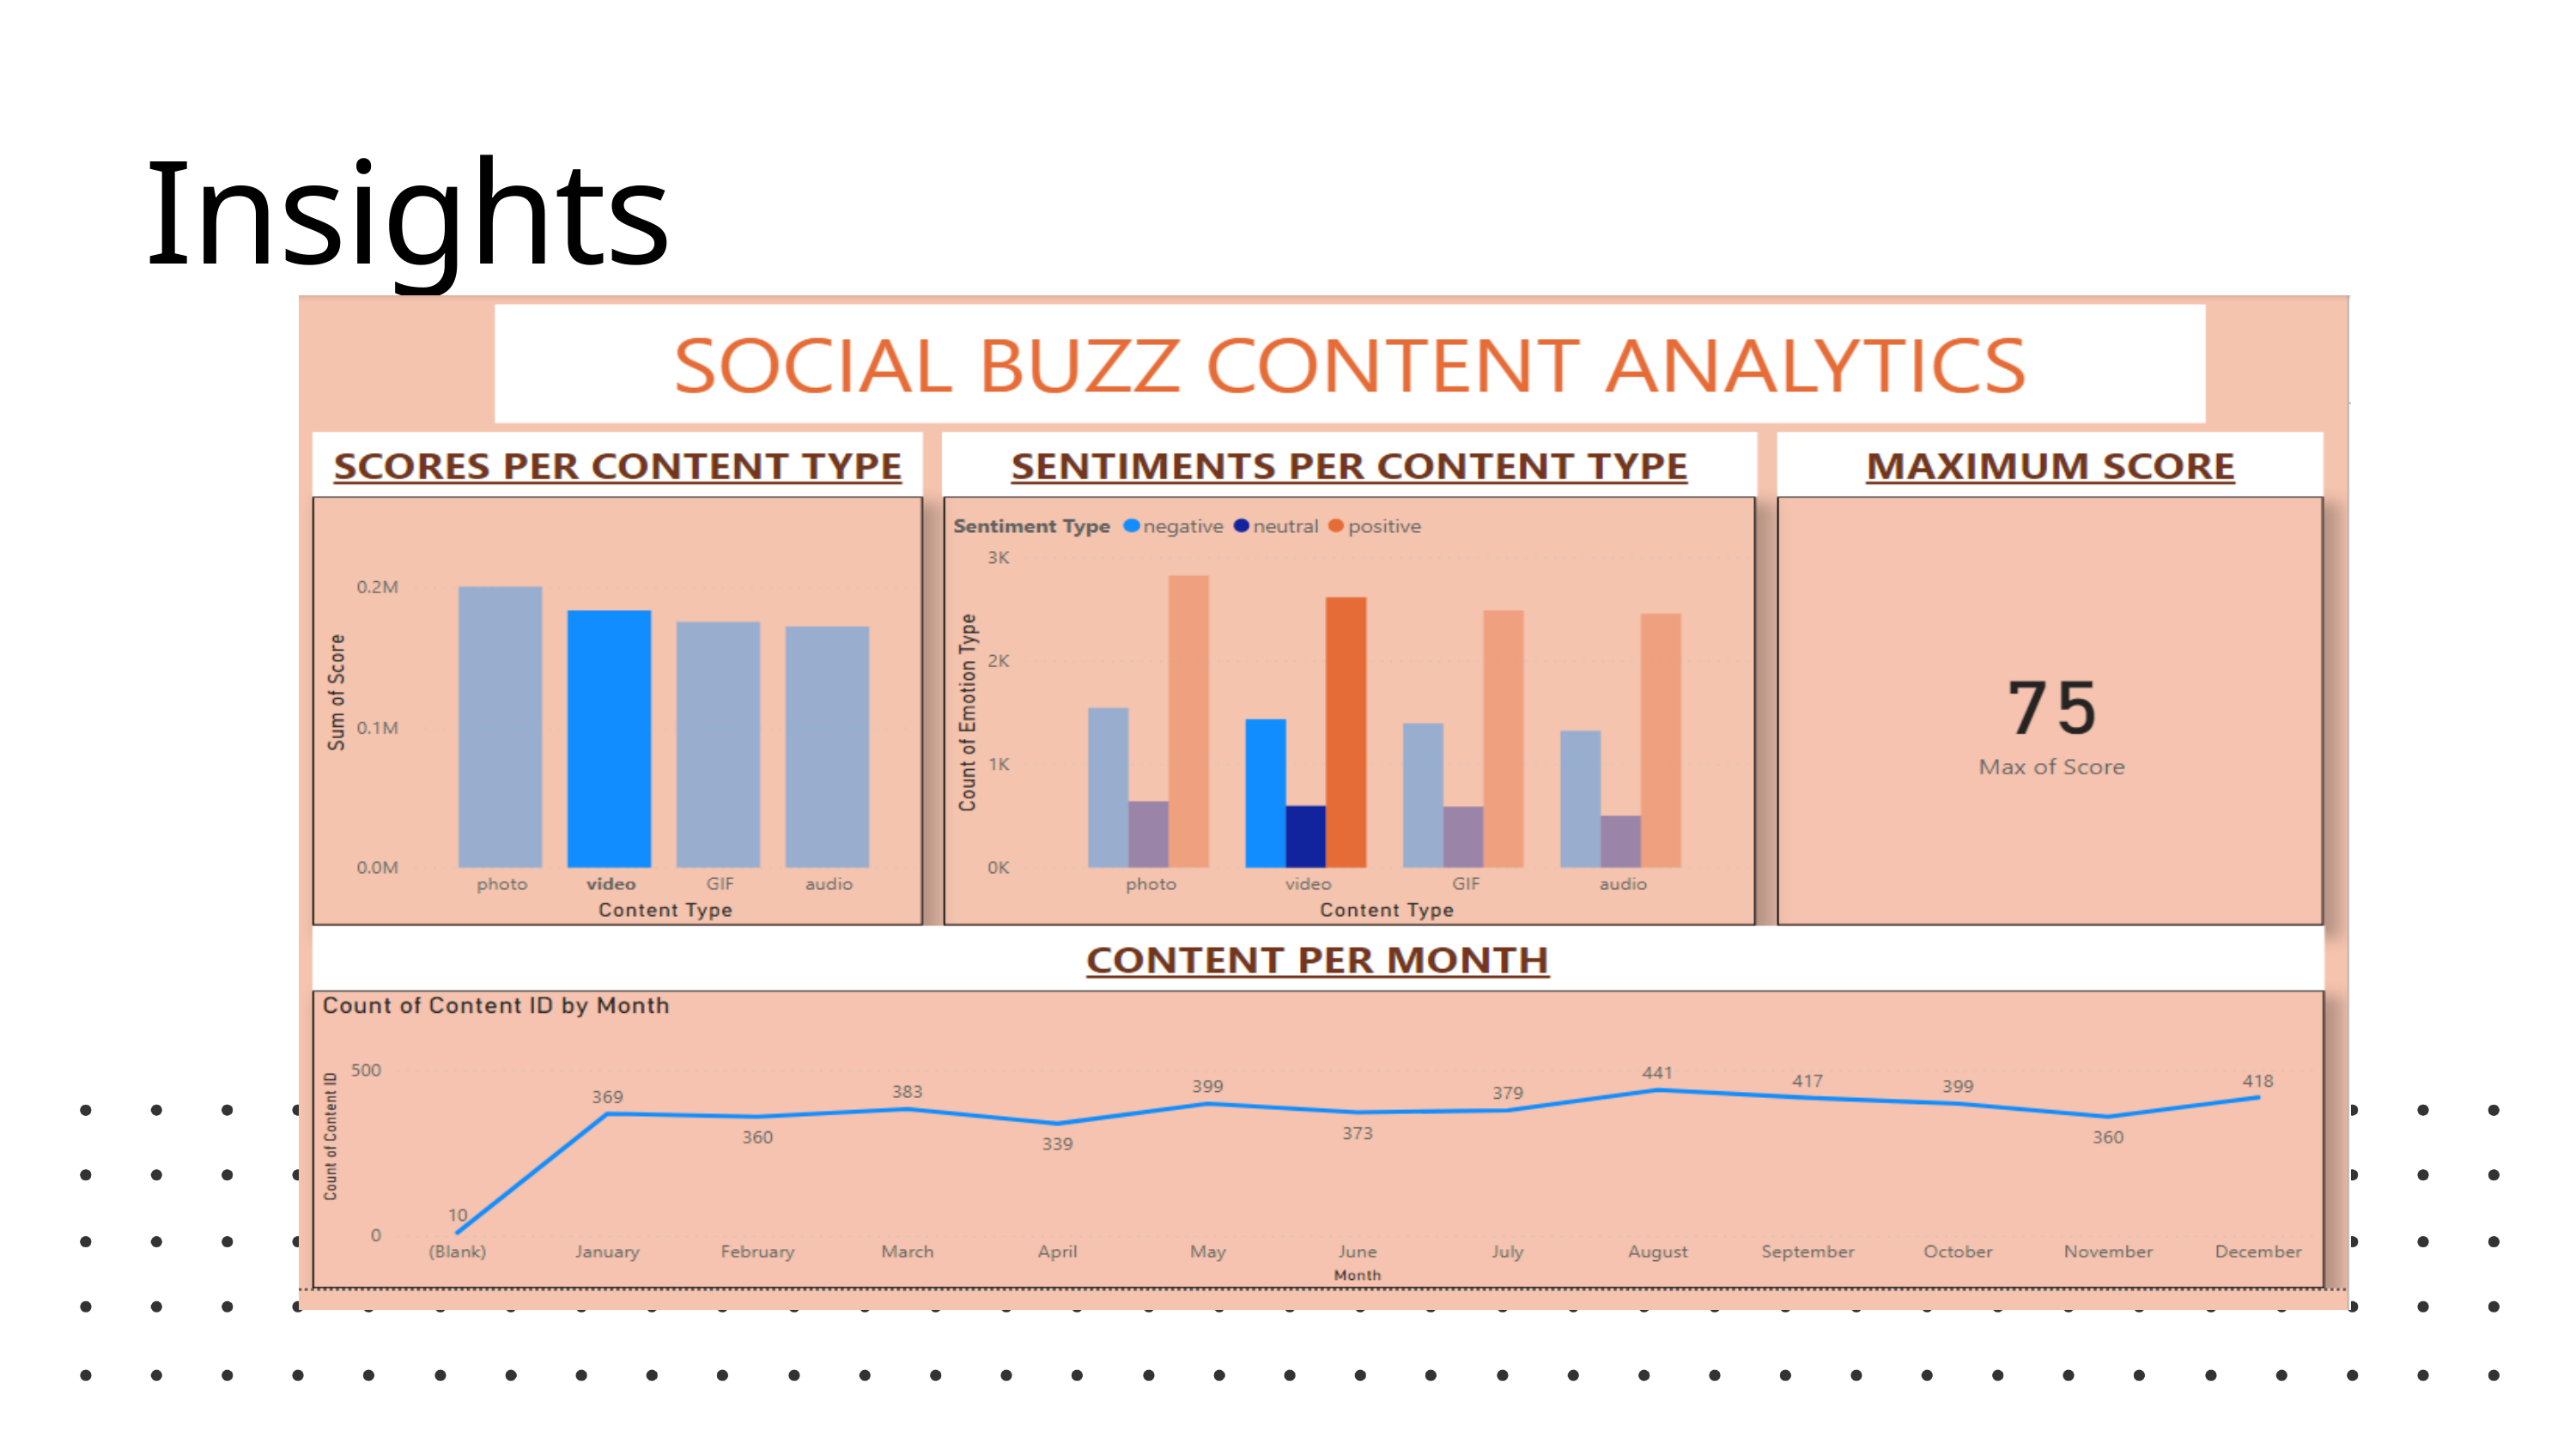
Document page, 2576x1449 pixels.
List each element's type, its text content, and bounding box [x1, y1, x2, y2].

picture [299, 295, 2351, 1311]
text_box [72, 1099, 2504, 1385]
text_box Insights [144, 121, 799, 294]
